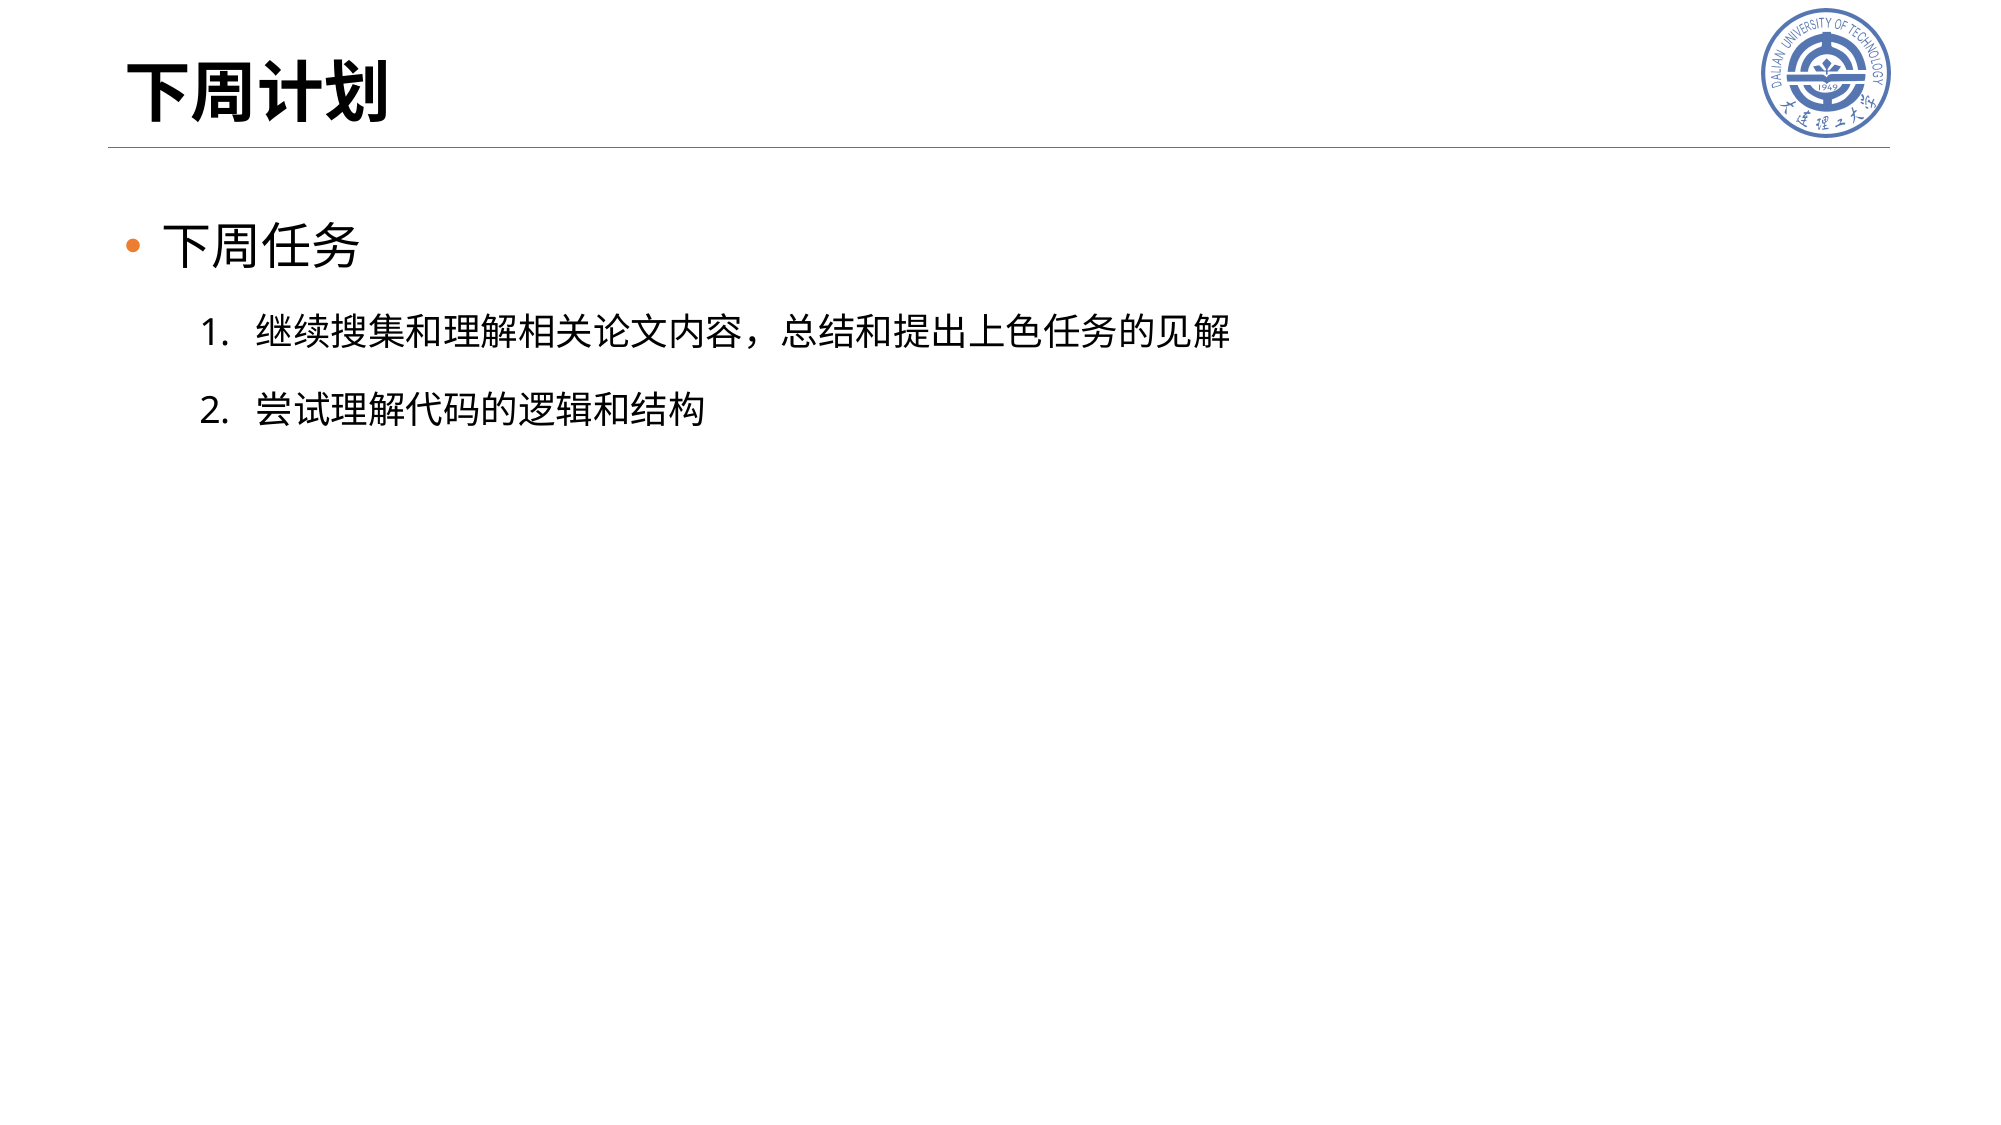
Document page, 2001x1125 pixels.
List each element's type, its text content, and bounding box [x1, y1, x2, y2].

text_box 下周计划 [109, 42, 824, 137]
picture [1760, 8, 1891, 138]
list 下周任务 继续搜集和理解相关论文内容，总结和提出上色任务的见解 尝试理解代码的逻辑和结构 [109, 177, 1891, 1002]
